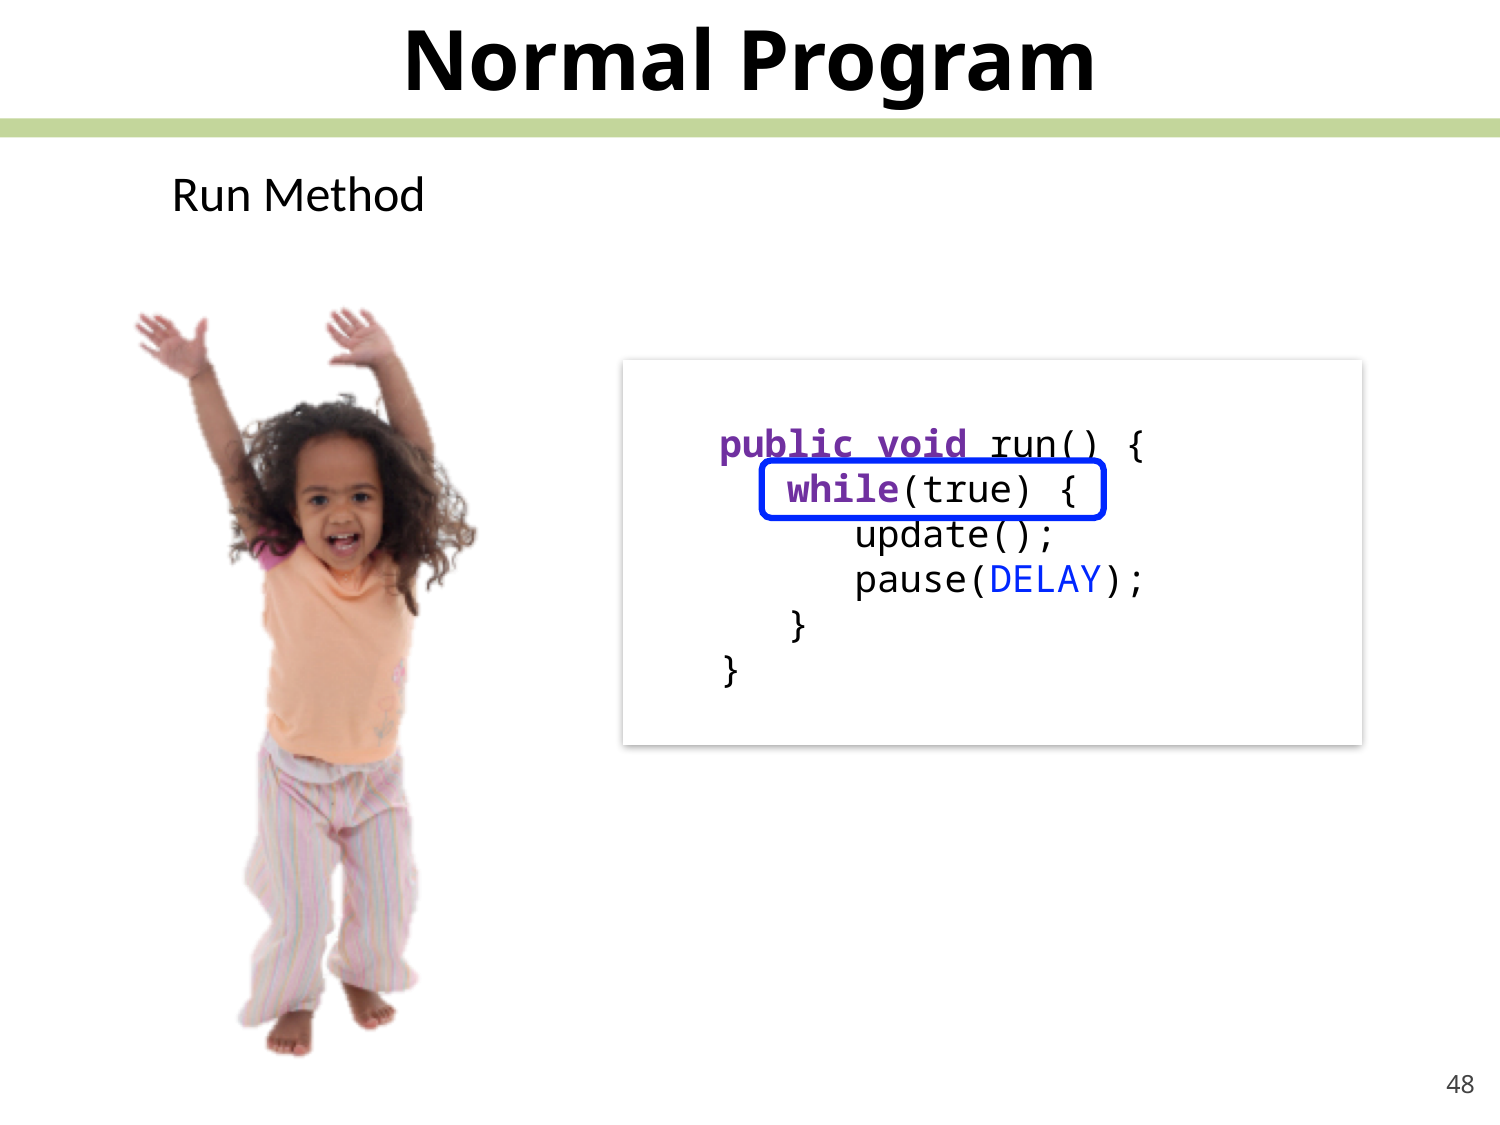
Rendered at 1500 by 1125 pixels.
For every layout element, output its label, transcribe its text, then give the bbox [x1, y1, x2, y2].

picture [40, 185, 672, 1125]
text_box Normal Program [0, 0, 1500, 120]
text_box Run Method [157, 154, 441, 185]
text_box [637, 374, 1348, 734]
